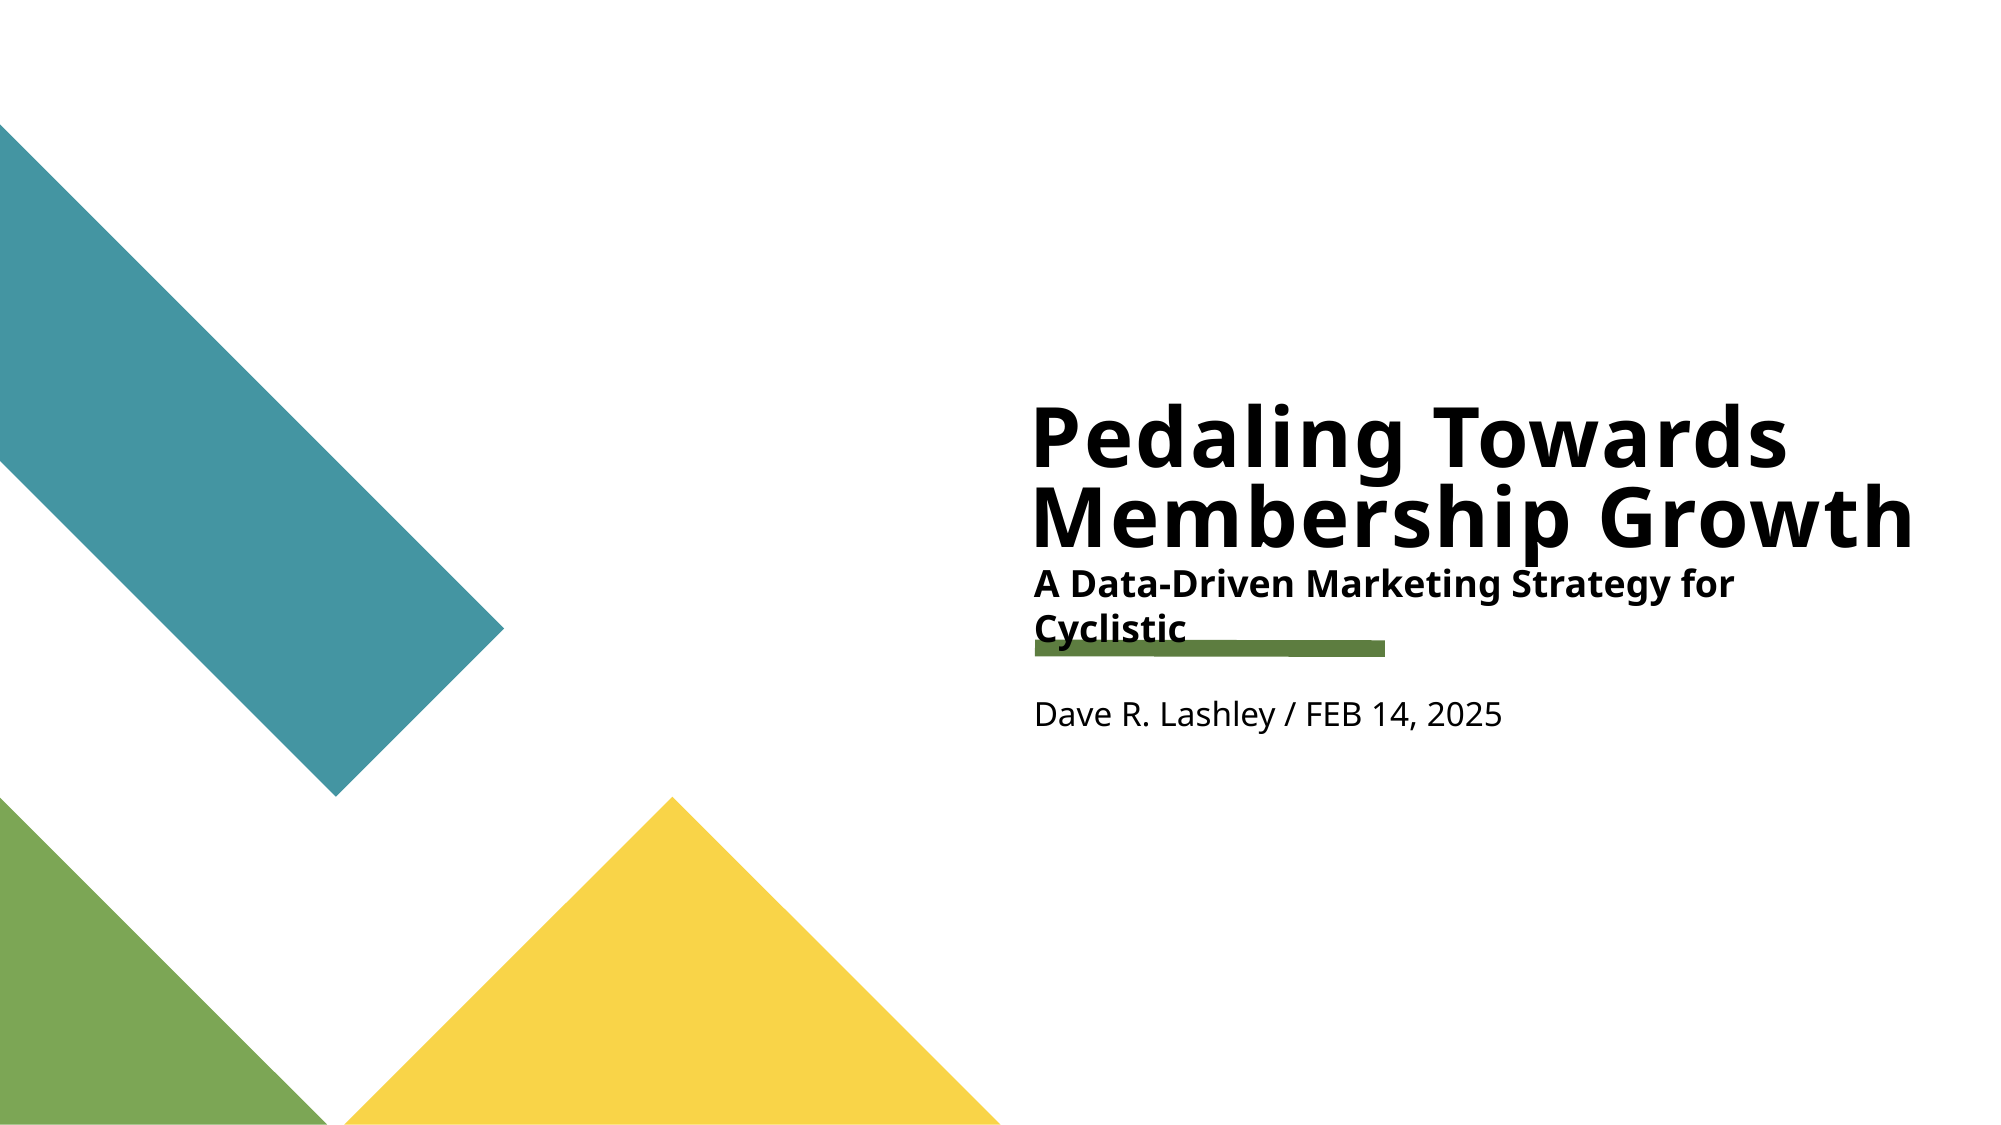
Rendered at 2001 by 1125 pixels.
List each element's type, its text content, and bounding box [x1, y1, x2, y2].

title Pedaling Towards Membership Growth [1030, 403, 1931, 563]
text_box A Data-Driven Marketing Strategy for Cyclistic [1019, 552, 1822, 609]
text_box Dave R. Lashley / FEB 14, 2025 [1019, 685, 1649, 741]
